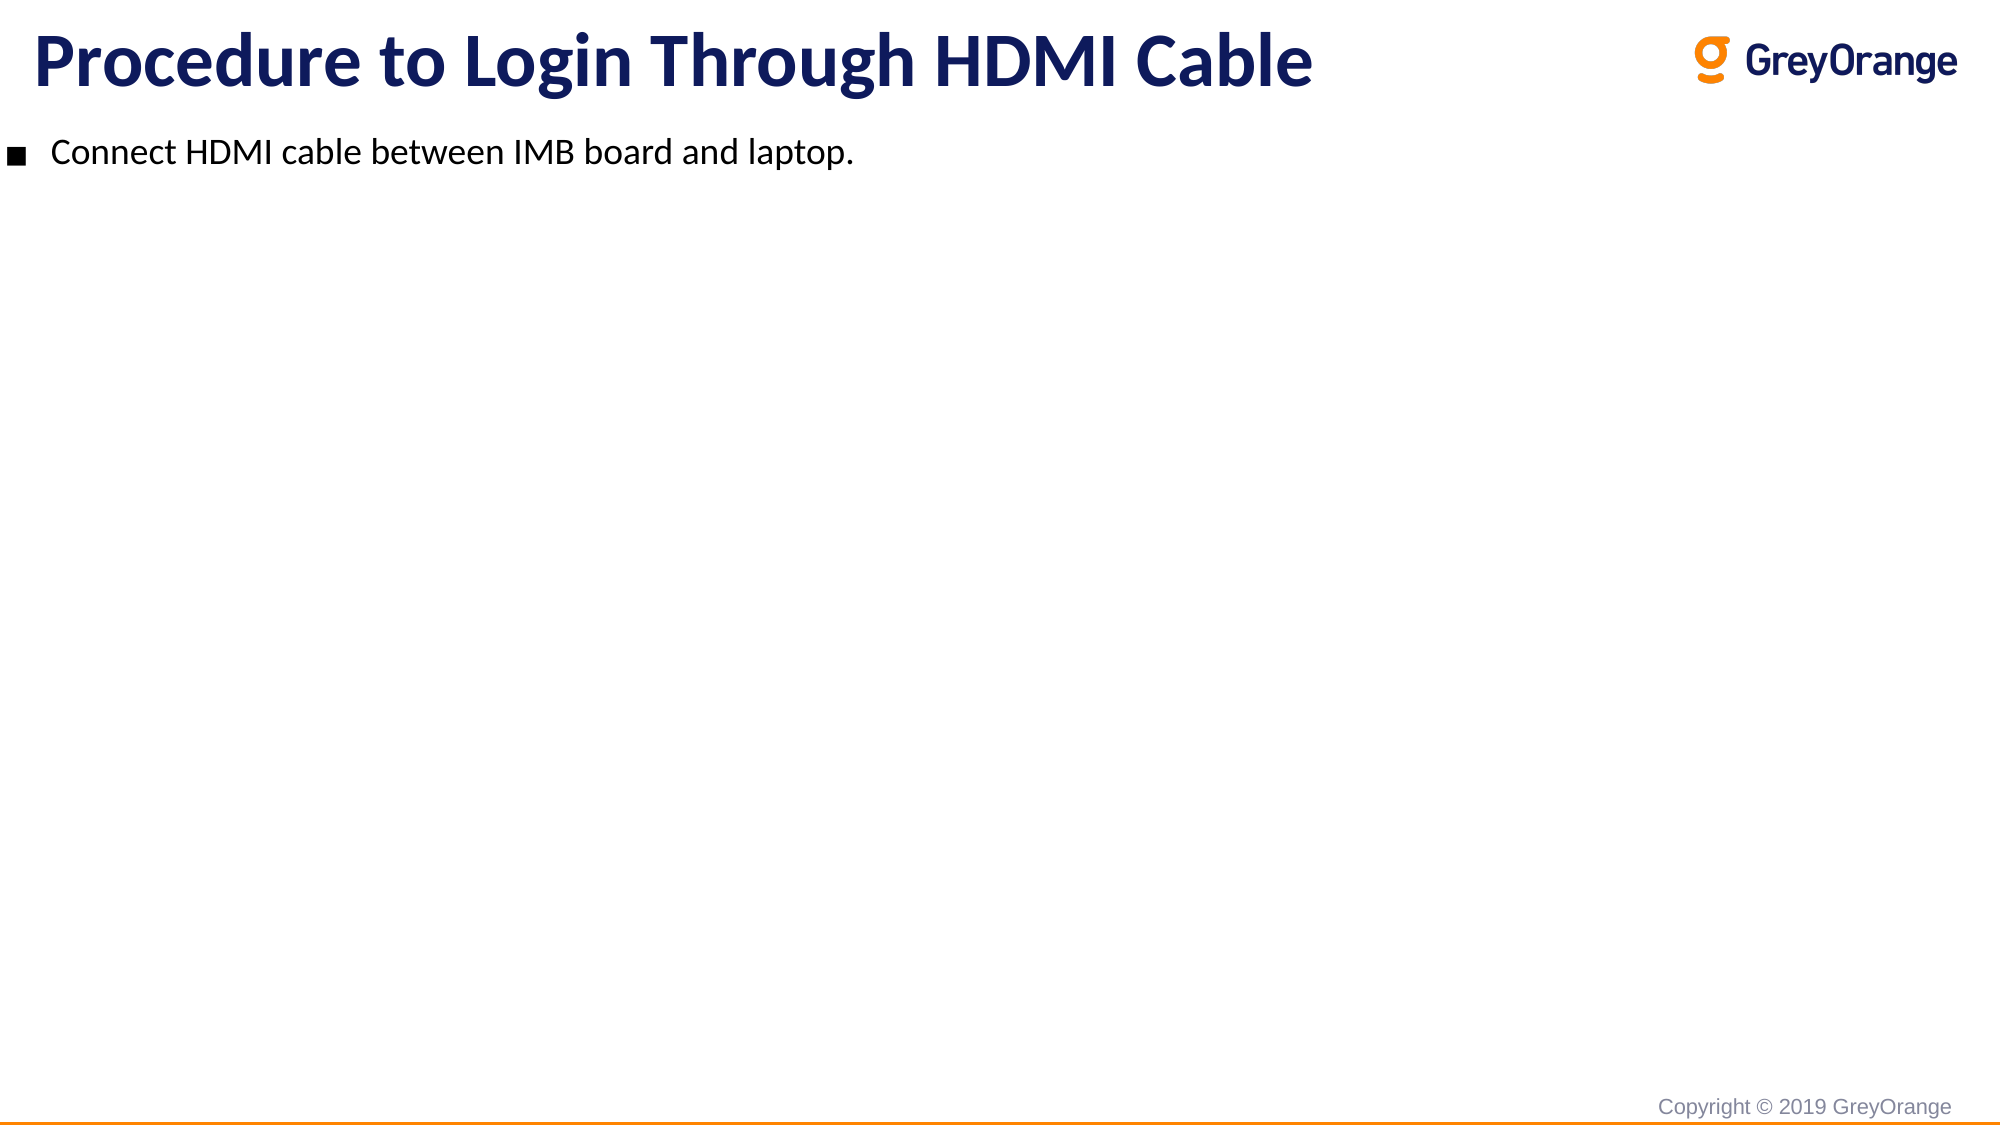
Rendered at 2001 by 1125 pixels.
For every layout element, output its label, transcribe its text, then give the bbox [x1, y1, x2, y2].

text_box Procedure to Login Through HDMI Cable [32, 7, 1342, 102]
title Connect HDMI cable between IMB board and laptop. [1, 108, 1575, 315]
picture [1678, 19, 1974, 101]
footer [1684, 1095, 1961, 1125]
